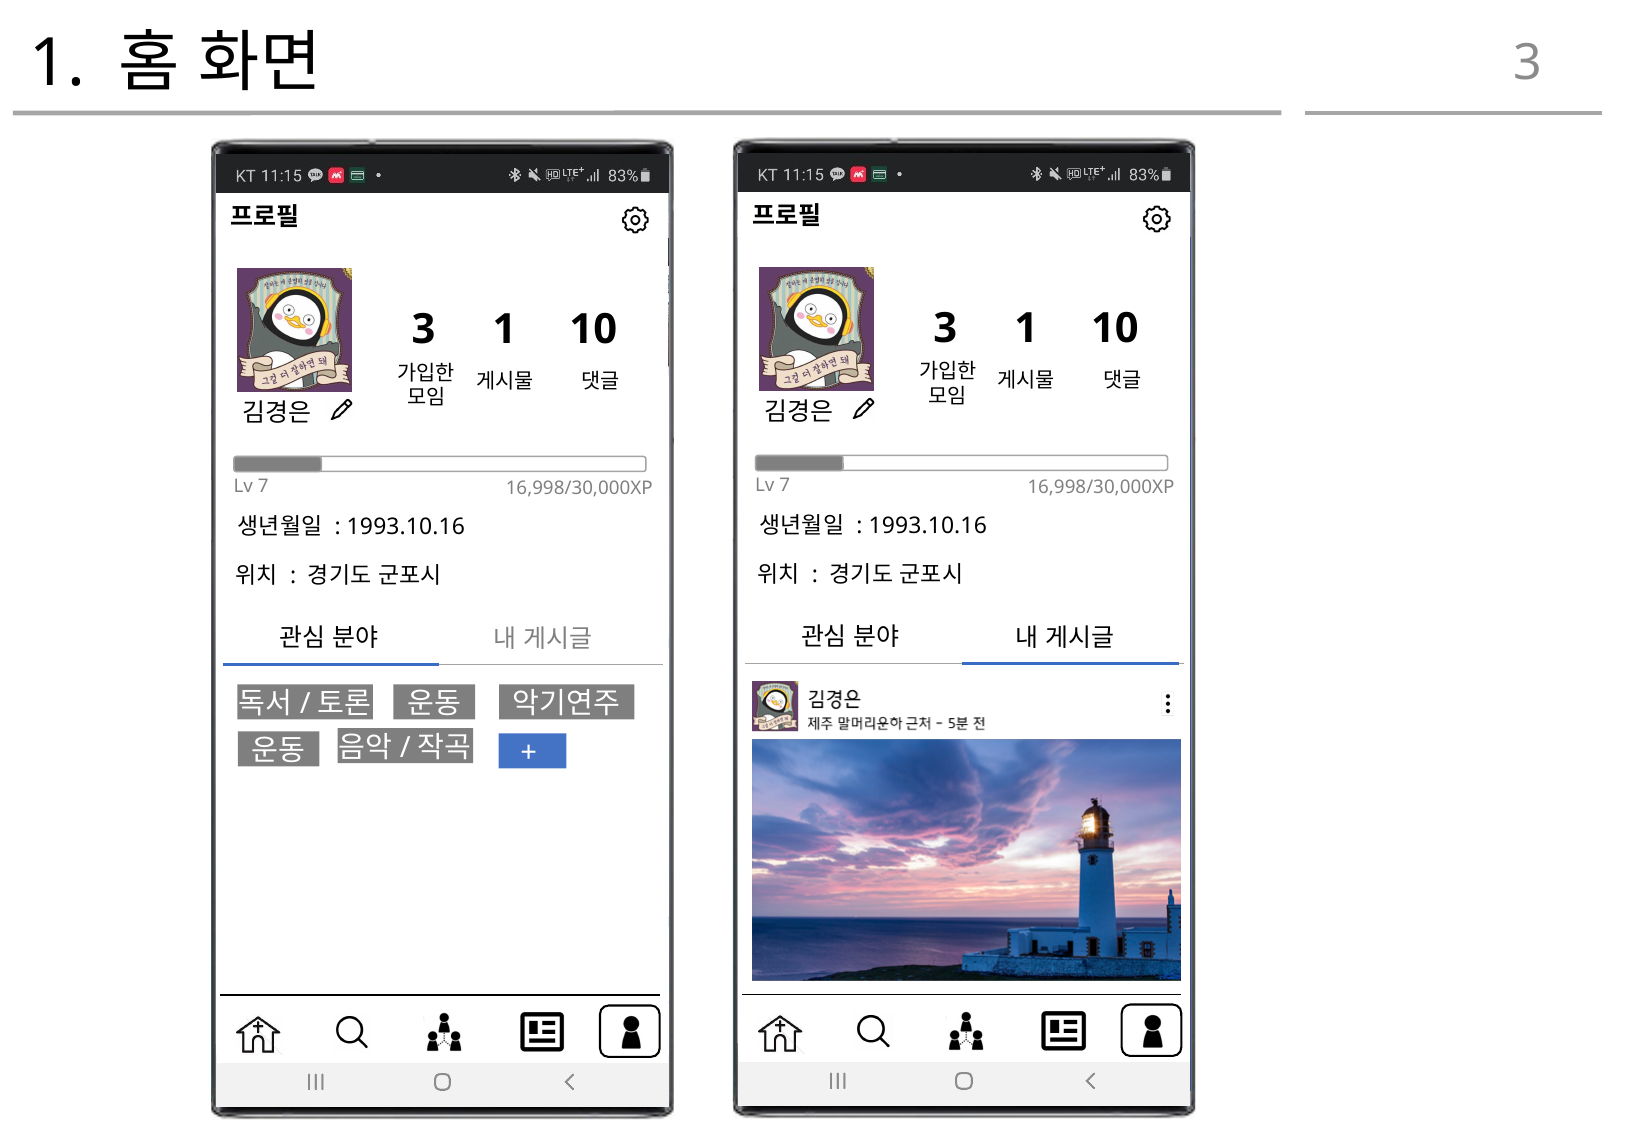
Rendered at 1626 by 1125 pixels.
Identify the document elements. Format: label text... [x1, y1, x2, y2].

picture [741, 678, 1183, 988]
picture [1140, 203, 1173, 235]
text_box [210, 138, 674, 1120]
picture [848, 395, 876, 421]
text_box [740, 455, 1189, 506]
slide_number 3 [1202, 33, 1557, 94]
picture [759, 267, 874, 391]
text_box 1. 홈 화면 [14, 13, 1396, 115]
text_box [732, 137, 1196, 1119]
